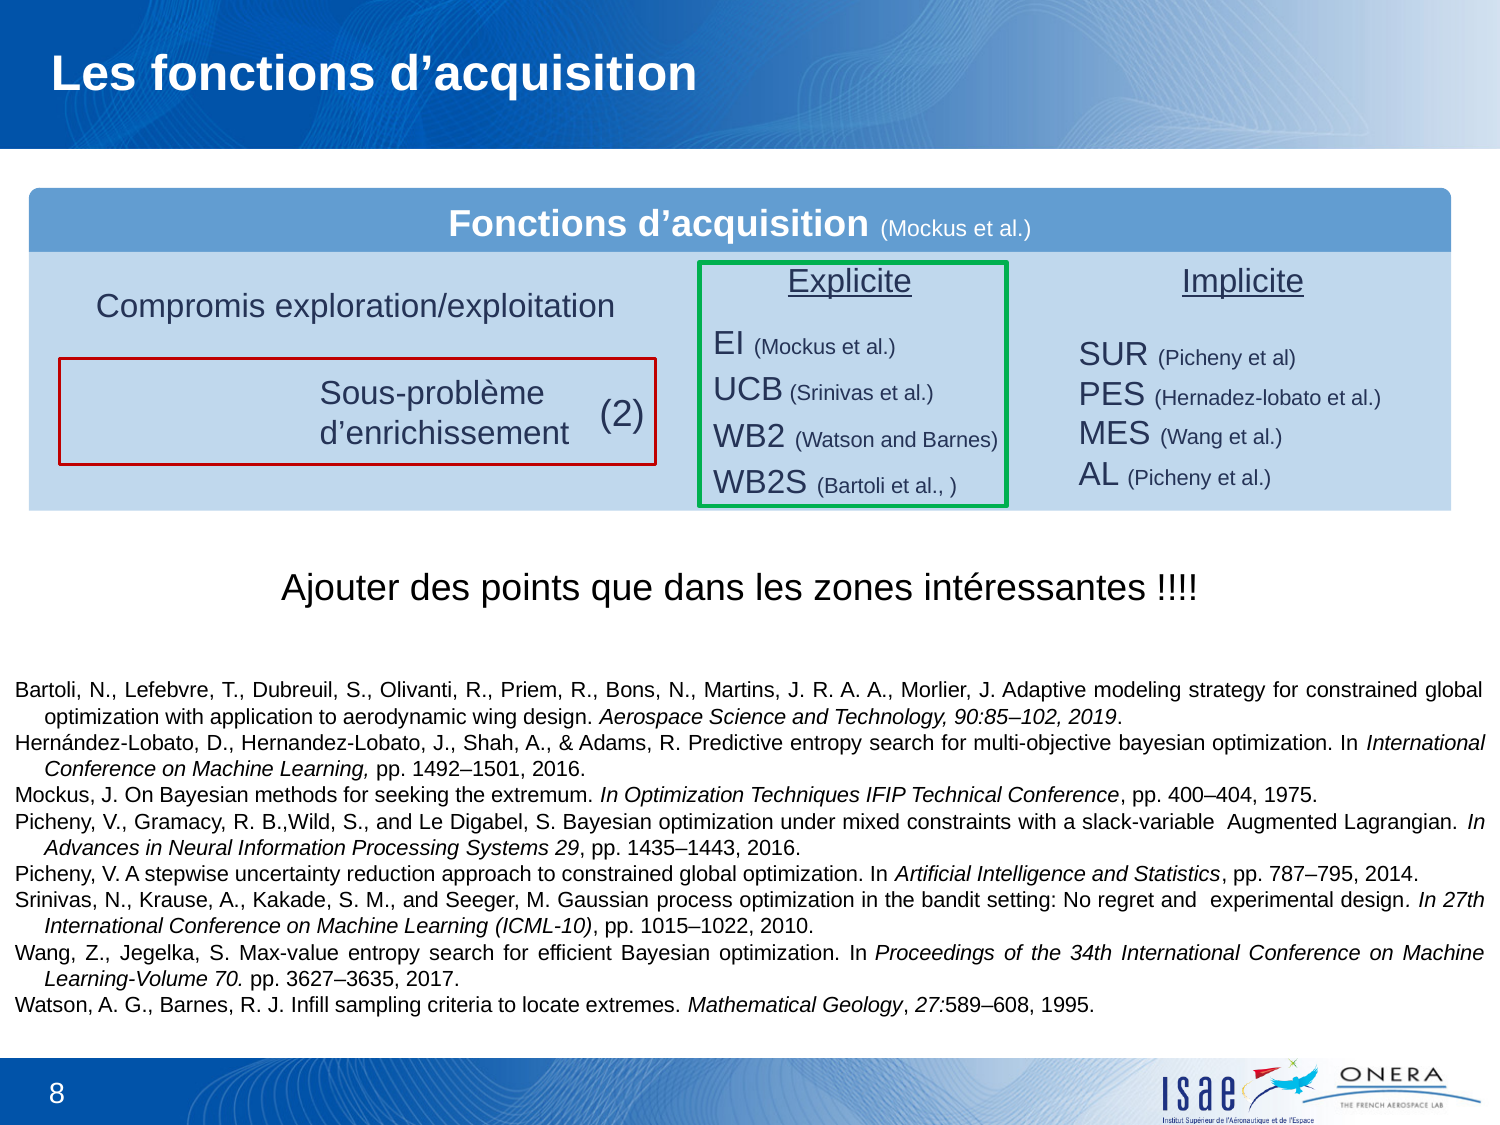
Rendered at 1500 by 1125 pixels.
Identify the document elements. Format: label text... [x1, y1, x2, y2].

title Les fonctions d’acquisition [50, 0, 1434, 147]
text_box Explicite [772, 252, 928, 262]
text_box (2) [656, 381, 661, 441]
text_box SUR (Picheny et al) PES (Hernadez-lobato et al.) MES (Wang et al.) AL (Picheny et al.) [1063, 324, 1428, 499]
text_box [28, 251, 1452, 511]
picture [115, 1058, 1500, 1125]
text_box EI (Mockus et al.) UCB (Srinivas et al.) WB2 (Watson and Barnes) WB2S (Bartoli et al., ) [698, 314, 1055, 508]
text_box Bartoli, N., Lefebvre, T., Dubreuil, S., Olivanti, R., Priem, R., Bons, N., Martins, J. R. A. A., Morlier, J. Adaptive modeling strategy for constrained global optimization with application to aerodynamic wing design. Aerospace Science and Technology, 90:85–102, 2019. Hernández-Lobato, D., Hernandez-Lobato, J., Shah, A., & Adams, R. Predictive entropy search for multi-objective bayesian optimization. In International Conference on Machine Learning, pp. 1492–1501, 2016. Mockus, J. On Bayesian methods for seeking the extremum. In Optimization Techniques IFIP Technical Conference, pp. 400–404, 1975. Picheny, V., Gramacy, R. B.,Wild, S., and Le Digabel, S. Bayesian optimization under mixed constraints with a slack-variable Augmented Lagrangian. In Advances in Neural Information Processing Systems 29, pp. 1435–1443, 2016. Picheny, V. A stepwise uncertainty reduction approach to constrained global optimization. In Artificial Intelligence and Statistics, pp. 787–795, 2014. Srinivas, N., Krause, A., Kakade, S. M., and Seeger, M. Gaussian process optimization in the bandit setting: No regret and experimental design. In 27th International Conference on Machine Learning (ICML-10), pp. 1015–1022, 2010. Wang, Z., Jegelka, S. Max-value entropy search for efficient Bayesian optimization. In Proceedings of the 34th International Conference on Machine Learning-Volume 70. pp. 3627–3635, 2017. Watson, A. G., Barnes, R. J. Infill sampling criteria to locate extremes. Mathematical Geology, 27:589–608, 1995. [0, 668, 1500, 1025]
text_box Ajouter des points que dans les zones intéressantes !!!! [266, 555, 1214, 616]
text_box Fonctions d’acquisition (Mockus et al.) [28, 187, 1452, 251]
text_box Implicite [1167, 252, 1320, 307]
text_box [59, 358, 656, 465]
text_box [699, 262, 1007, 314]
slide_number 8 [0, 1056, 115, 1125]
picture [0, 0, 1500, 149]
